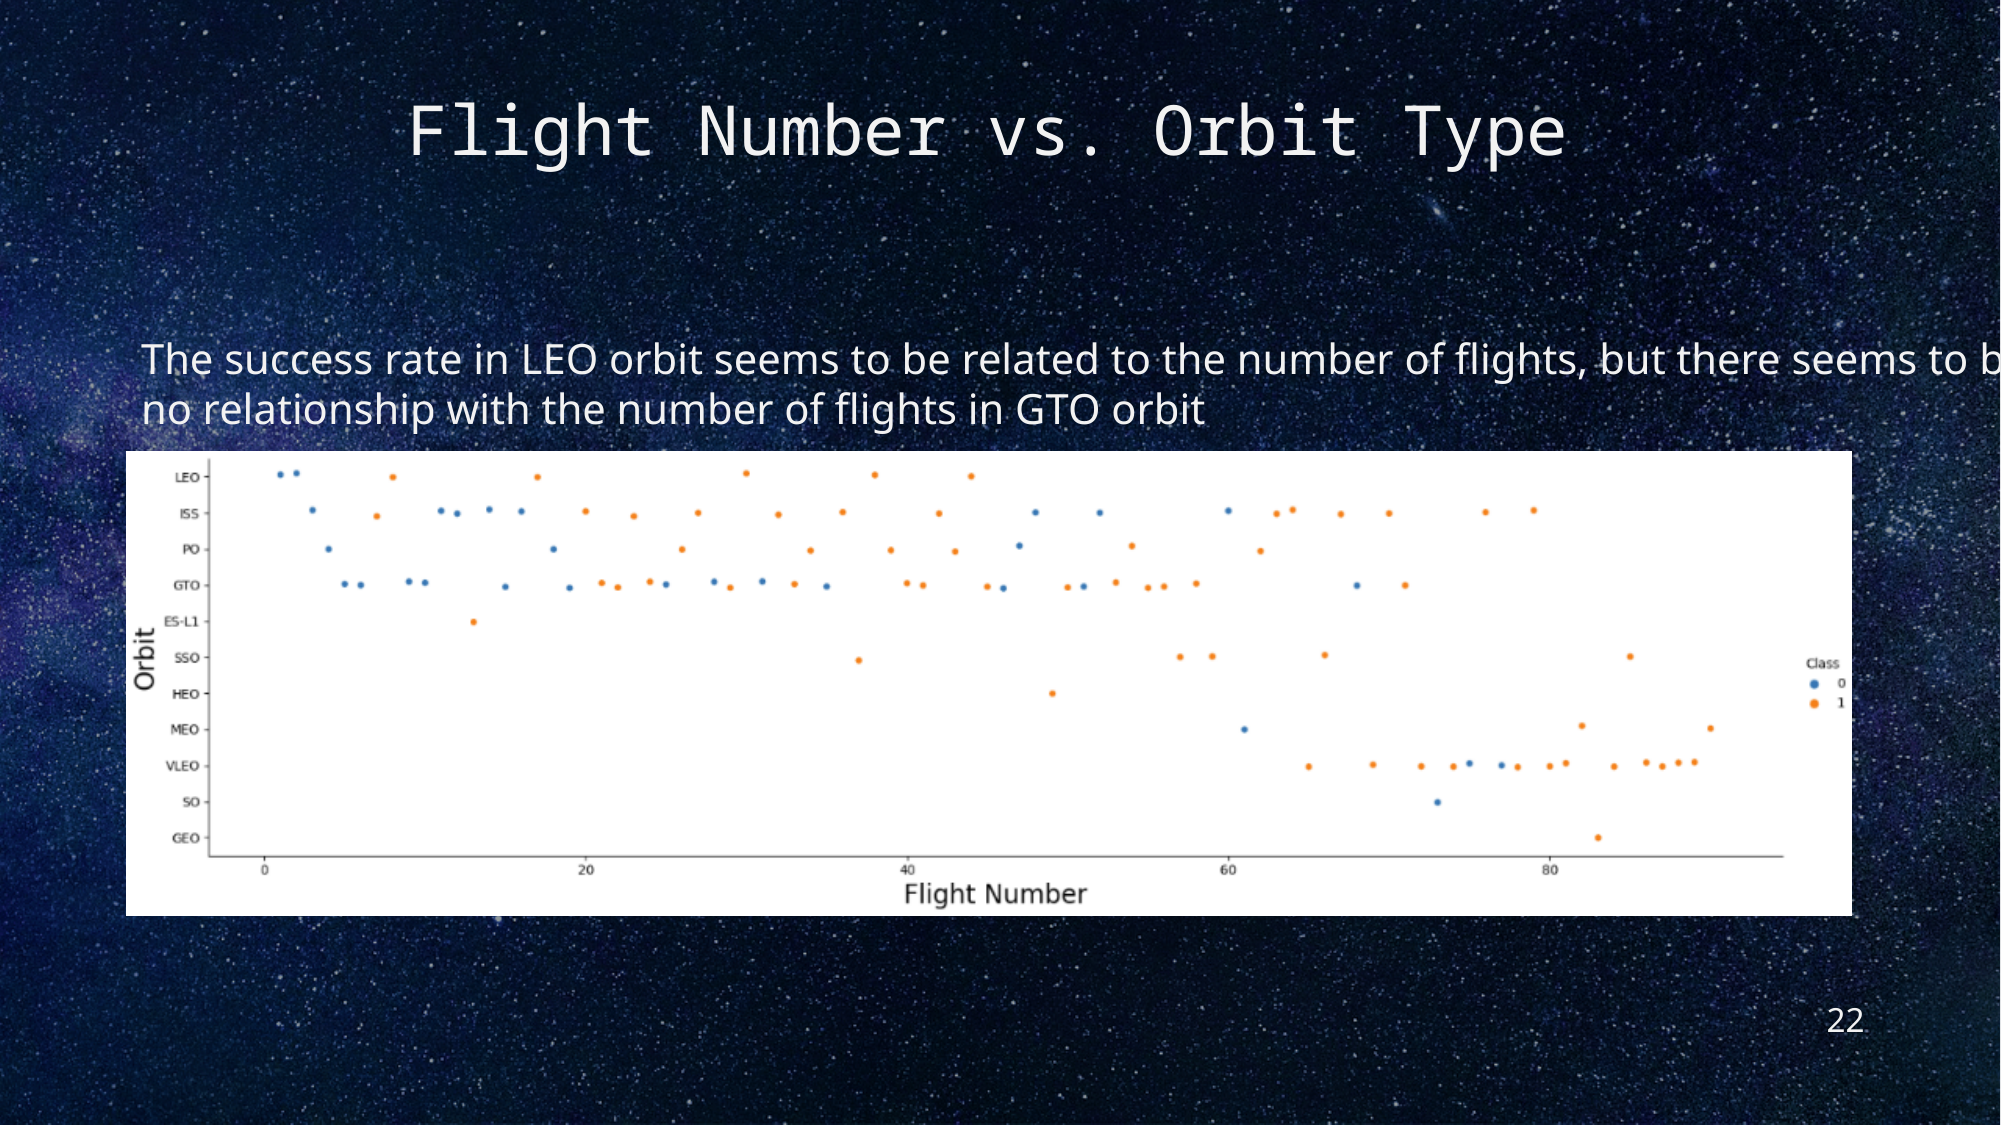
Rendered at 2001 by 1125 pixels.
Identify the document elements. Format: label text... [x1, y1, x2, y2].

text_box Flight Number vs. Orbit Type [126, 88, 1852, 179]
picture [0, 0, 2001, 1125]
slide_number 22 [1429, 988, 1880, 1055]
text_box The success rate in LEO orbit seems to be related to the number of flights, but there seems to be no relationship with the number of flights in GTO orbit [126, 325, 2000, 441]
